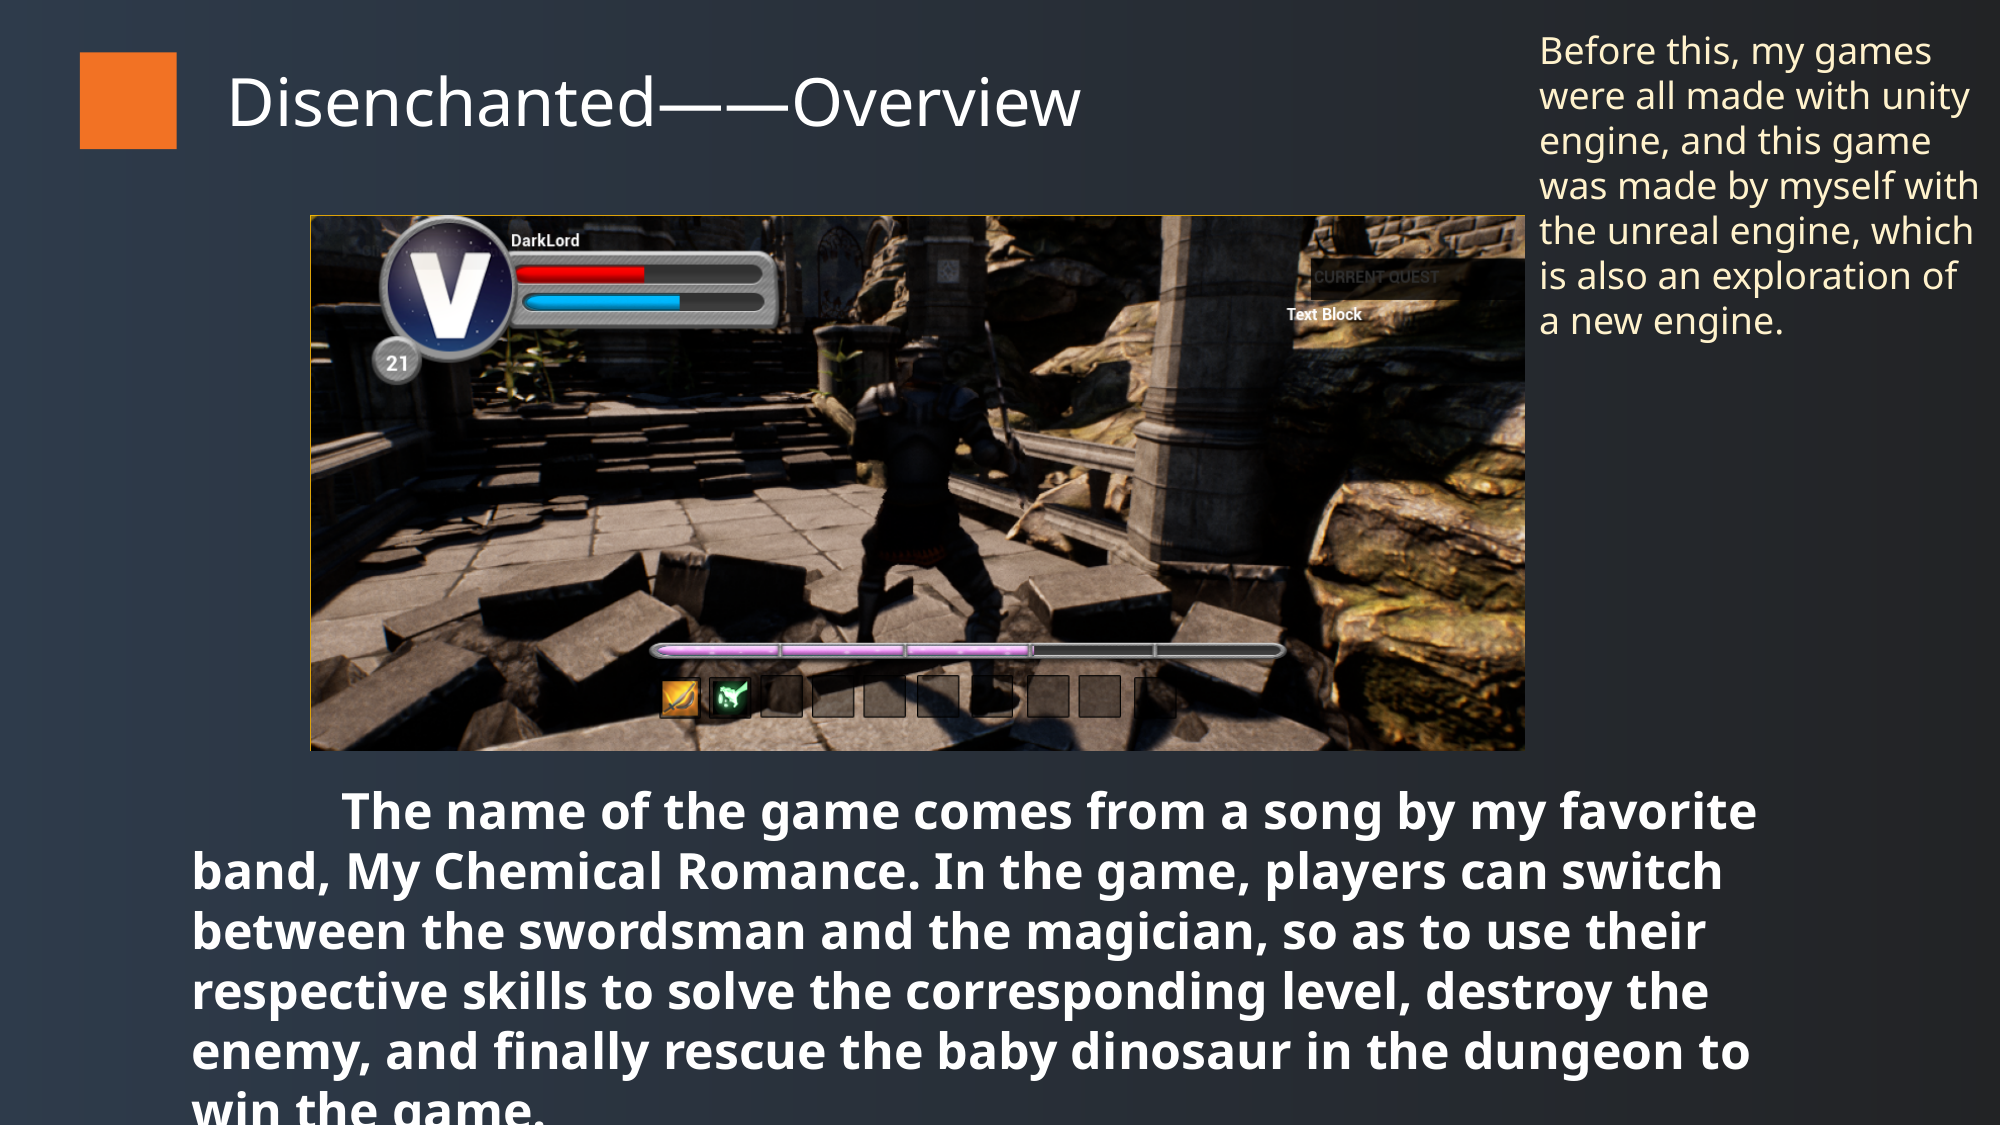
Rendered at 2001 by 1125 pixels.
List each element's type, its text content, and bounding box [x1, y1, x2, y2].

text_box Before this, my games were all made with unity engine, and this game was made by myself with the unreal engine, which is also an exploration of a new engine. [1524, 19, 2000, 350]
picture [310, 215, 1525, 751]
text_box [79, 51, 178, 150]
text_box Disenchanted——Overview [211, 52, 1099, 148]
text_box The name of the game comes from a song by my favorite band, My Chemical Romance. In the game, players can switch between the swordsman and the magician, so as to use their respective skills to solve the corresponding level, destroy the enemy, and finally rescue the baby dinosaur in the dungeon to win the game. [176, 772, 1789, 1125]
